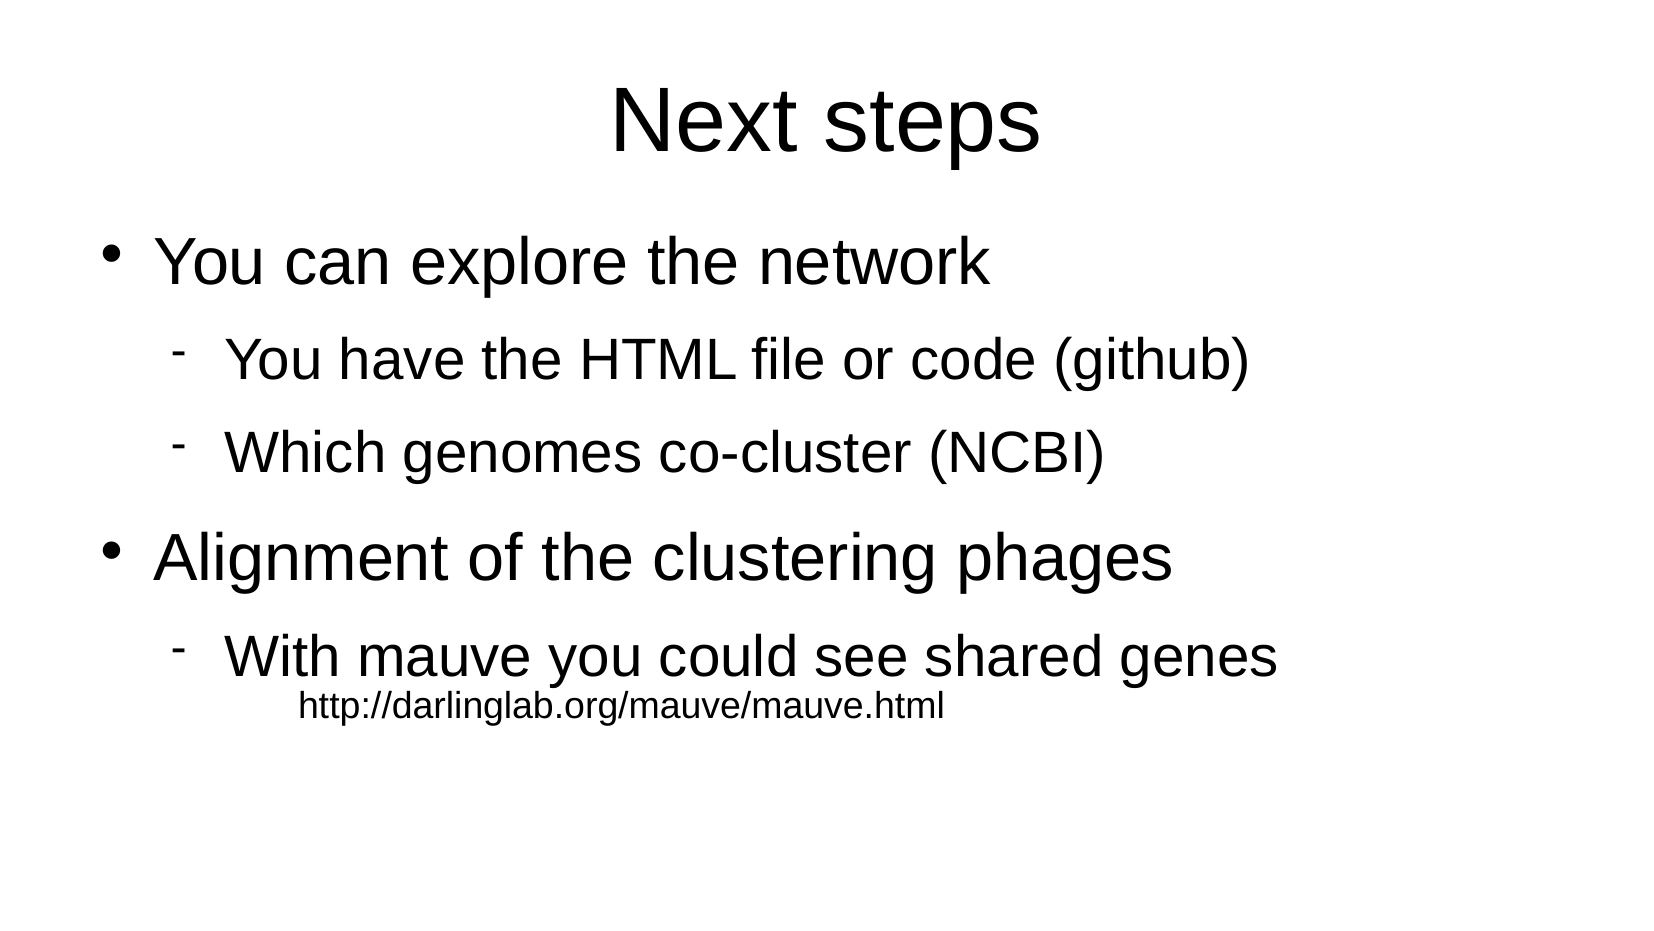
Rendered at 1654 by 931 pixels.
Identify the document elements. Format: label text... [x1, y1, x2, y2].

text_box http://darlinglab.org/mauve/mauve.html [283, 673, 960, 730]
text_box Next steps [82, 37, 1571, 193]
text_box You can explore the network You have the HTML file or code (github) Which genomes co-cluster (NCBI) Alignment of the clustering phages With mauve you could see shared genes [82, 217, 1571, 757]
